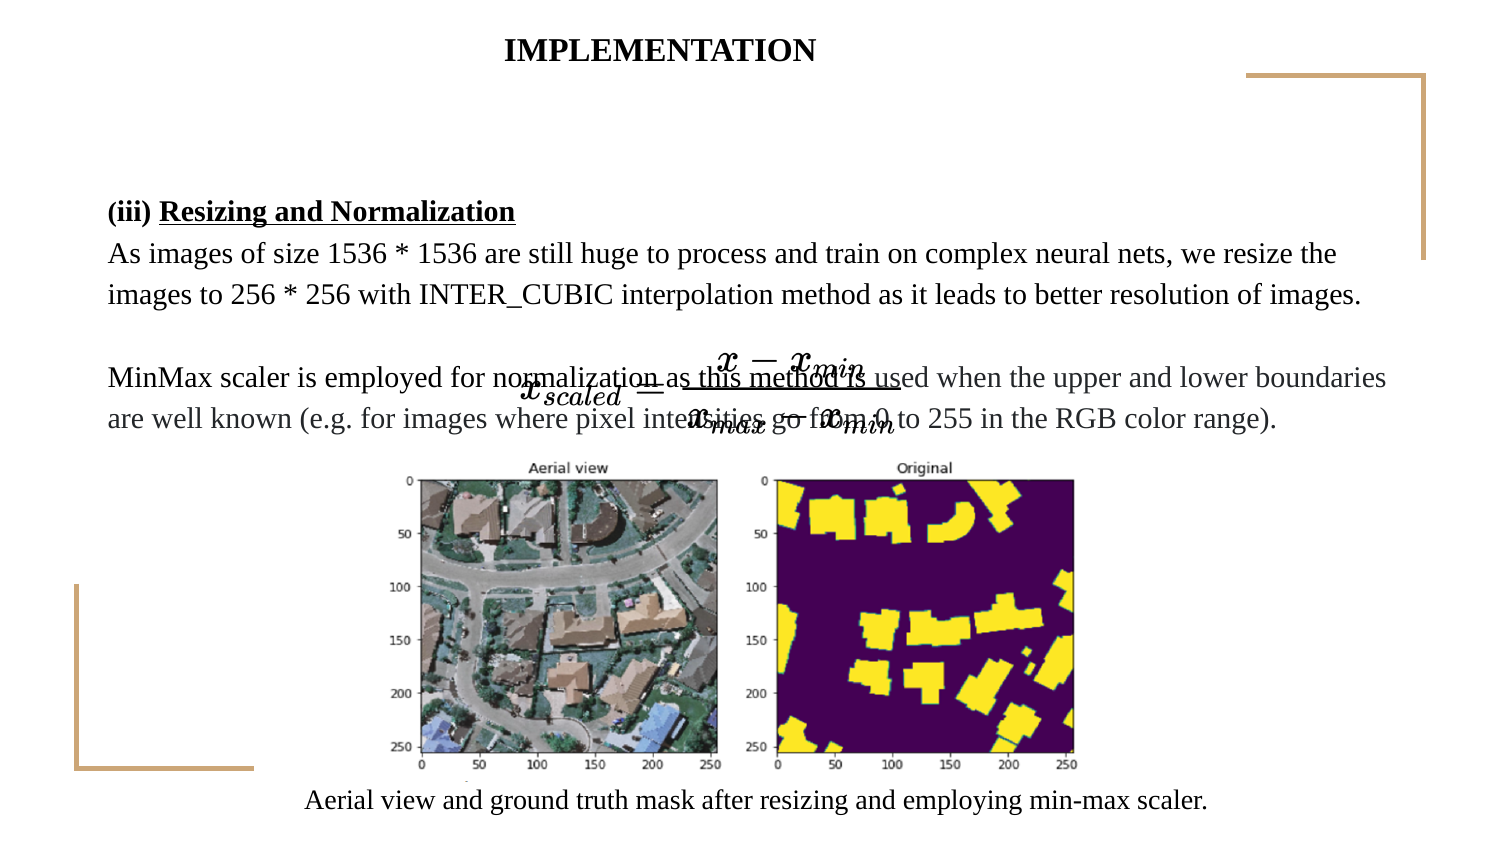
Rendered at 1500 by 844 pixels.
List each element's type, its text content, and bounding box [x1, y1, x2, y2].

picture [364, 452, 1099, 783]
text_box Aerial view and ground truth mask after resizing and employing min-max scaler. [217, 761, 1297, 831]
picture [518, 347, 906, 434]
title (iii) Resizing and Normalization As images of size 1536 * 1536 are still huge to process and train on complex neural nets, we resize the images to 256 * 256 with INTER_CUBIC interpolation method as it leads to better resolution of images. MinMax scaler is employed for normalization as this method is used when the upper and lower boundaries are well known (e.g. for images where pixel intensities go from 0 to 255 in the RGB color range). [92, 99, 1421, 454]
text_box IMPLEMENTATION [464, 13, 857, 84]
